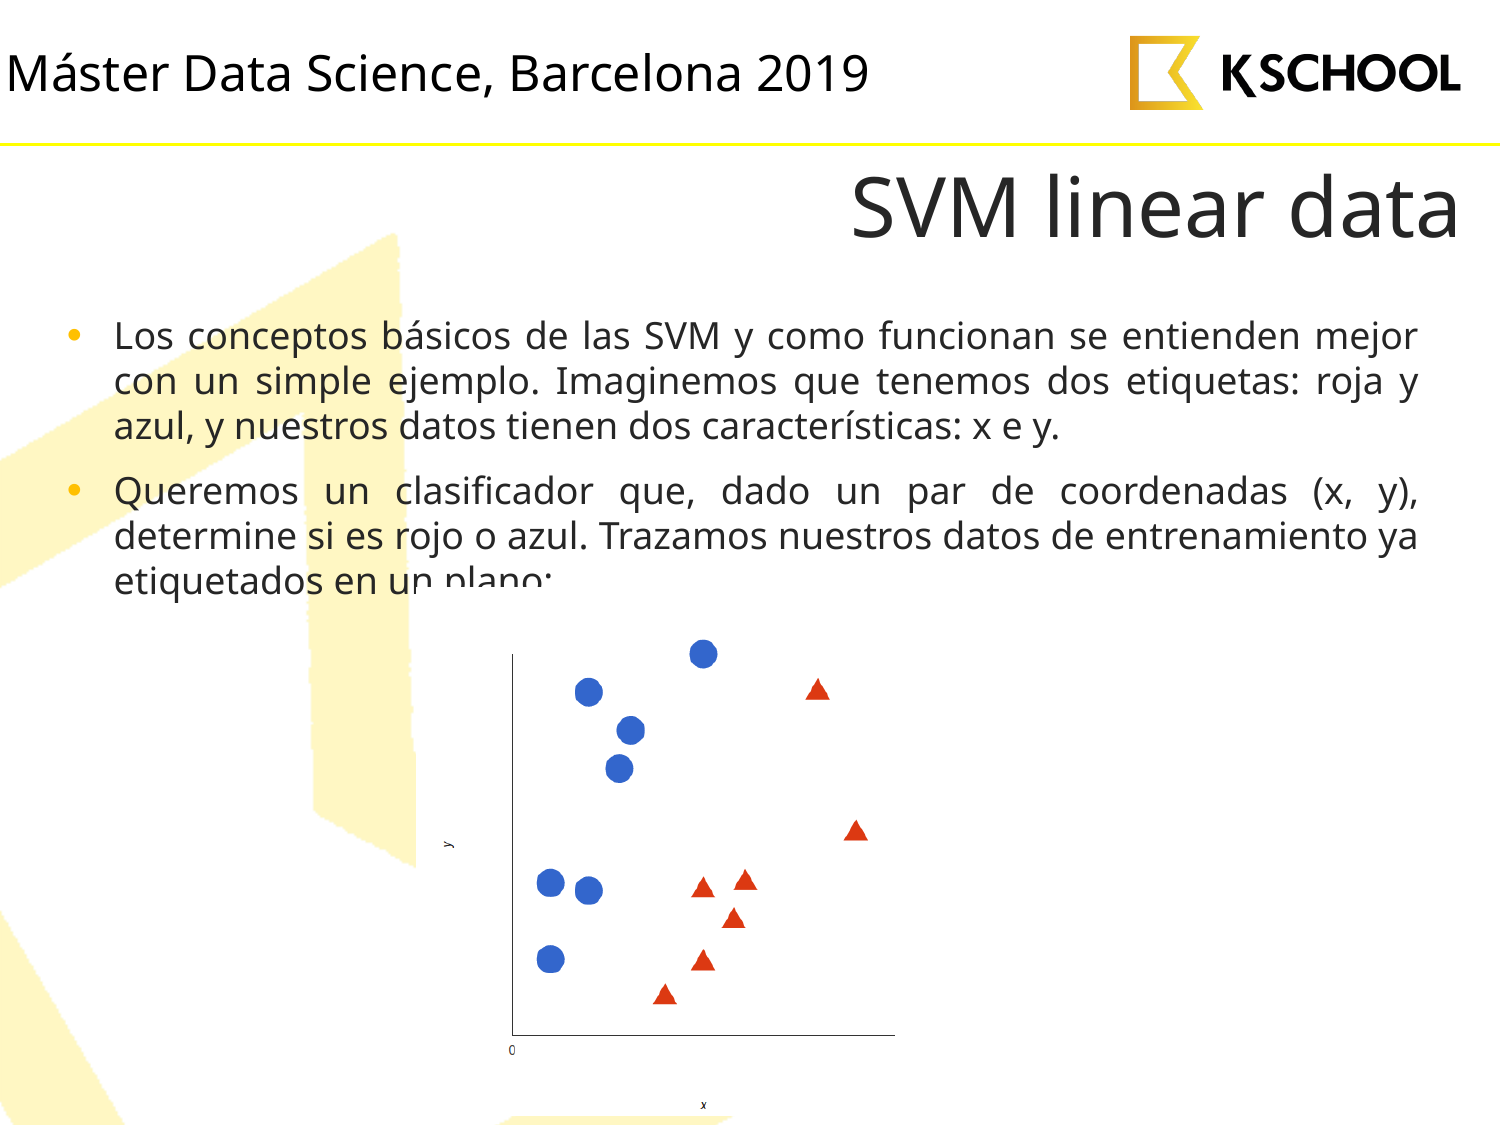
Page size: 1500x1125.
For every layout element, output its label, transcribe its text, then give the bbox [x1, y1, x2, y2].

list Los conceptos básicos de las SVM y como funcionan se entienden mejor con un simple ejemplo. Imaginemos que tenemos dos etiquetas: roja y azul, y nuestros datos tienen dos características: x e y. Queremos un clasificador que, dado un par de coordenadas (x, y), determine si es rojo o azul. Trazamos nuestros datos de entrenamiento ya etiquetados en un plano: [52, 304, 1435, 622]
picture [0, 188, 919, 1125]
title SVM linear data [330, 147, 1478, 268]
picture [1121, 23, 1473, 120]
